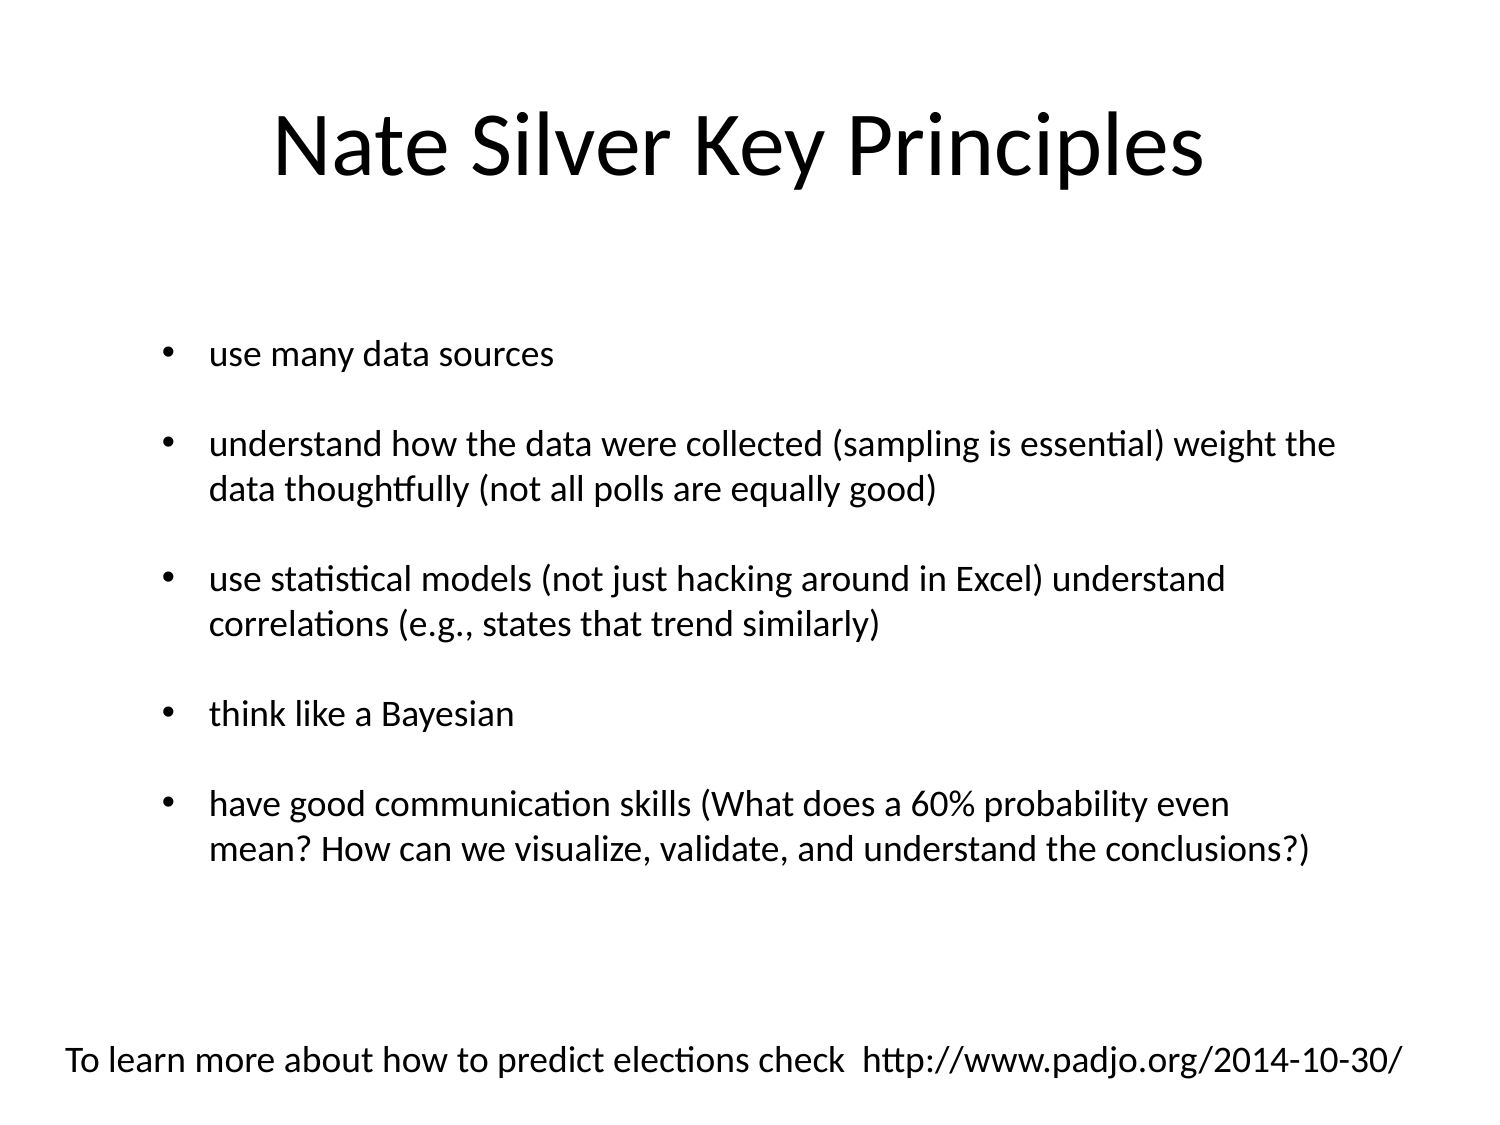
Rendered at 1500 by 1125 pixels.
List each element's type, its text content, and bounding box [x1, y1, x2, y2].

text_box To learn more about how to predict elections check http://www.padjo.org/2014-10-30/ [50, 1027, 1419, 1088]
title Nate Silver Key Principles [75, 45, 1425, 233]
text_box use many data sources understand how the data were collected (sampling is essential) weight the data thoughtfully (not all polls are equally good) use statistical models (not just hacking around in Excel) understand correlations (e.g., states that trend similarly) think like a Bayesian have good communication skills (What does a 60% probability even mean? How can we visualize, validate, and understand the conclusions?) [147, 321, 1356, 877]
